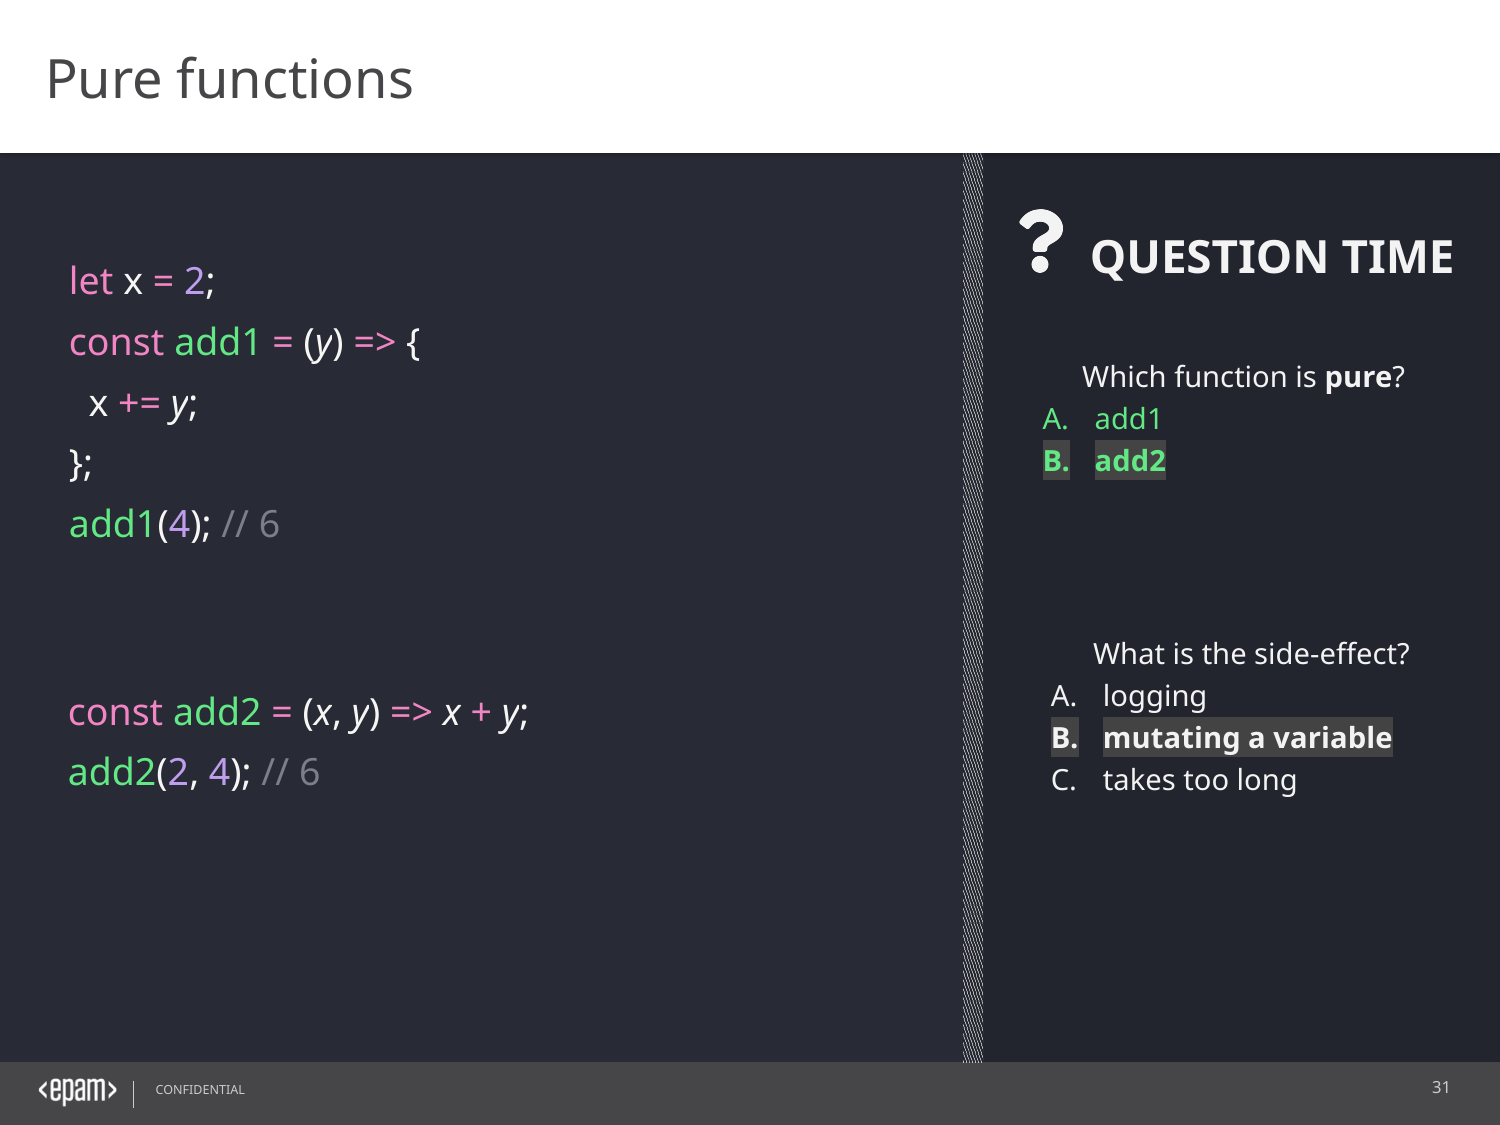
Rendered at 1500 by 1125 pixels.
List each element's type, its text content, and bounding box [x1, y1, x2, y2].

picture [963, 153, 984, 1063]
picture [38, 1078, 117, 1107]
list What is the side-effect? logging mutating a variable takes too long [1016, 623, 1487, 923]
list QUESTION TIME [1078, 172, 1496, 326]
list Which function is pure? add1 add2 [1008, 345, 1479, 535]
list const add2 = (x, y) => x + y; add2(2, 4); // 6 [56, 666, 823, 976]
list Pure functions [0, 0, 1500, 153]
picture [1016, 209, 1065, 273]
list let x = 2; const add1 = (y) => { x += y; }; add1(4); // 6 [57, 235, 740, 623]
